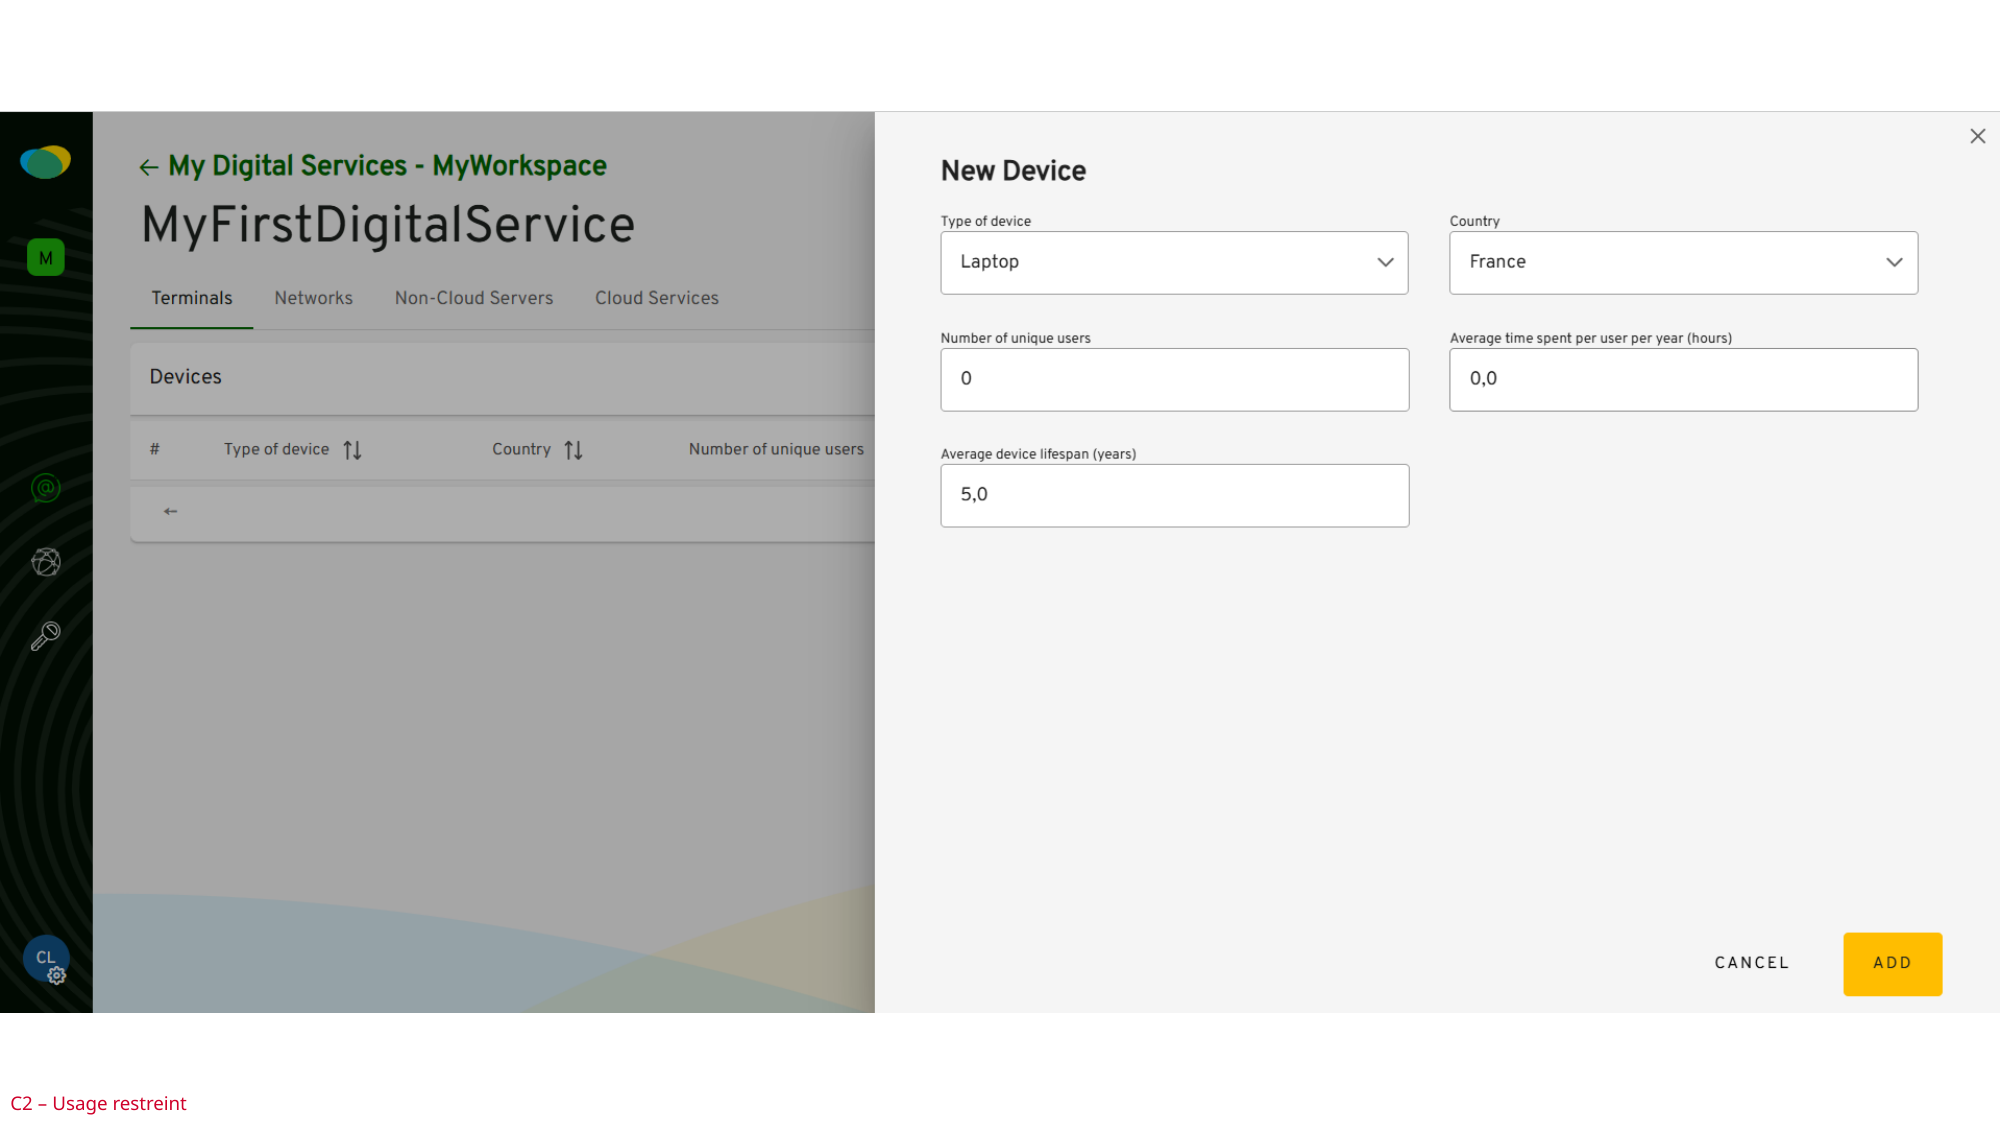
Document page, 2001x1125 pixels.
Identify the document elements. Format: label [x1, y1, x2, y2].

picture [0, 111, 2000, 1014]
